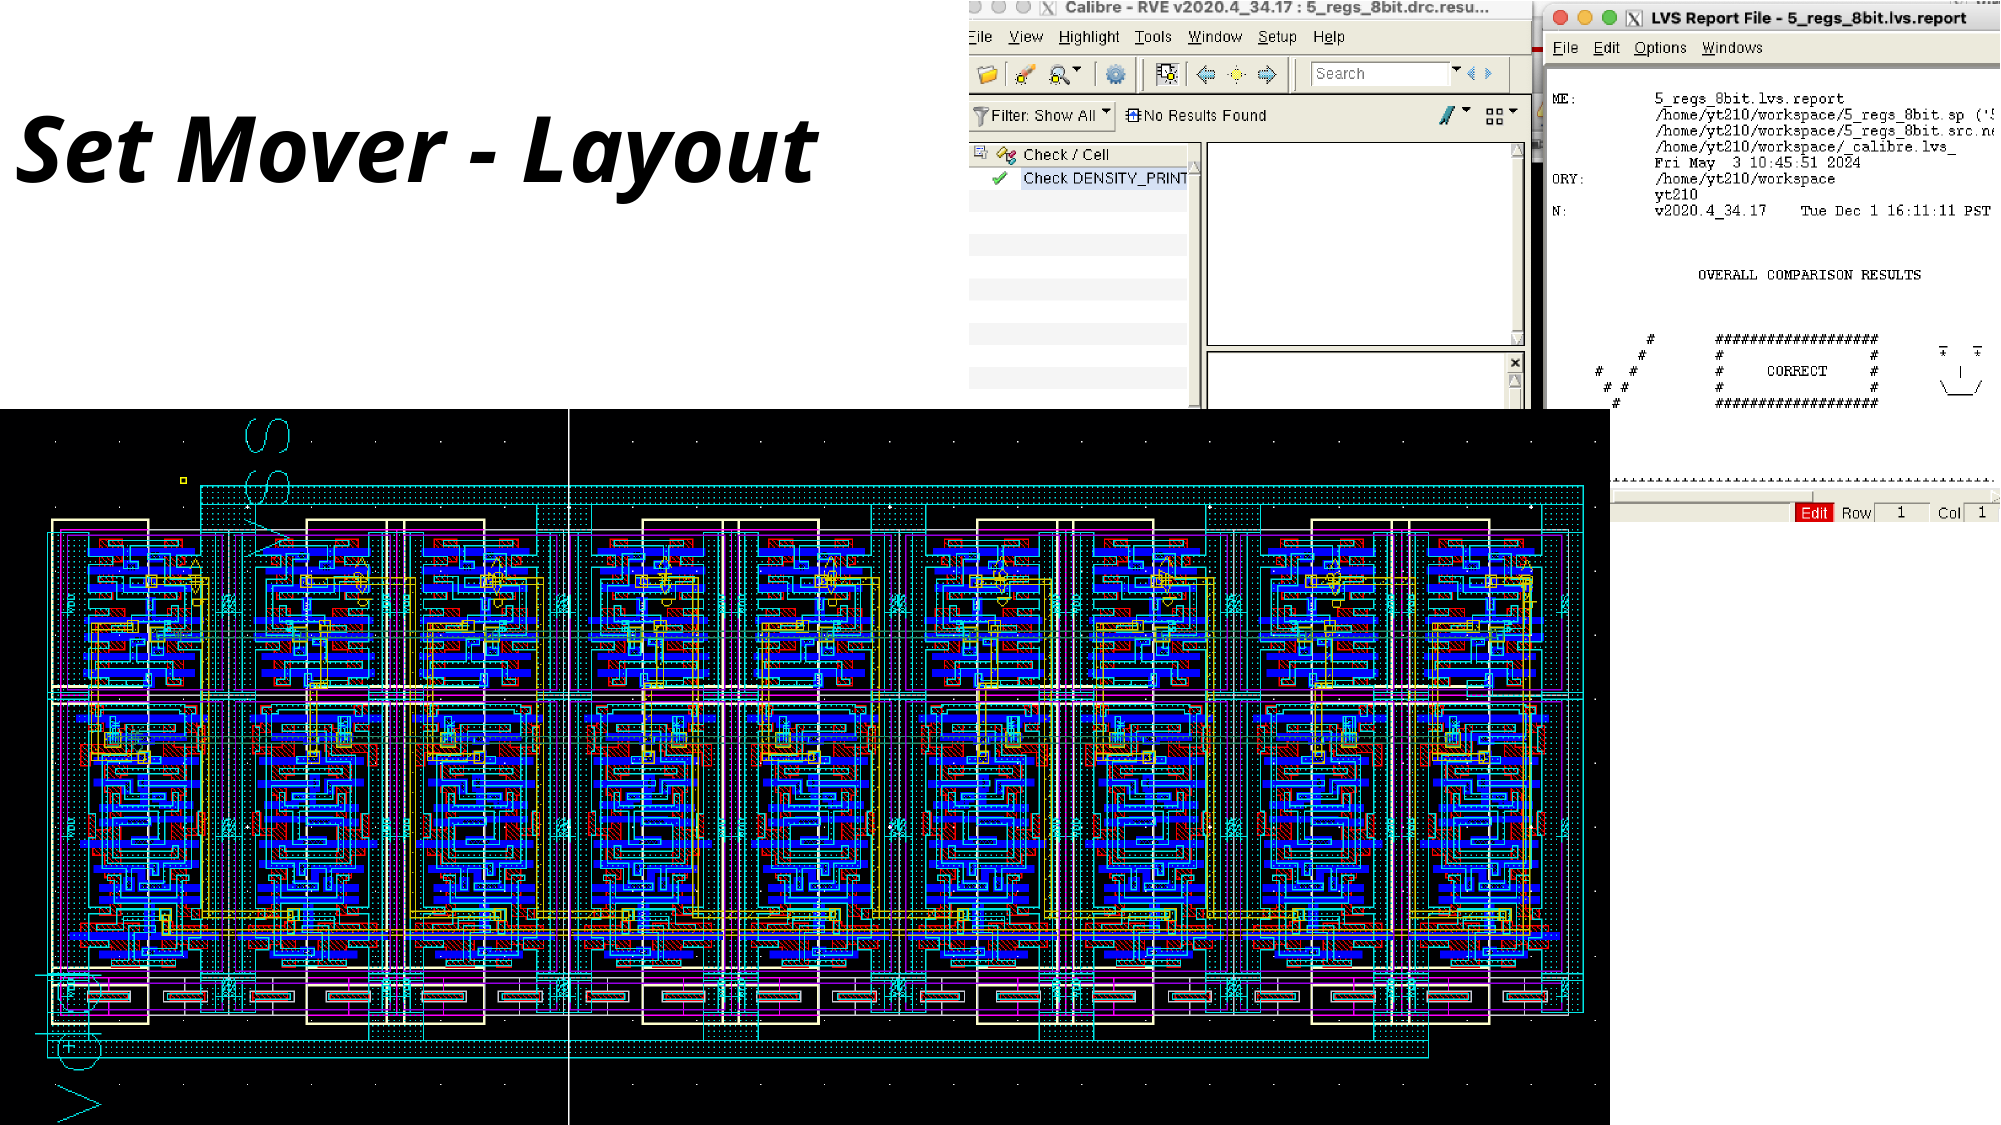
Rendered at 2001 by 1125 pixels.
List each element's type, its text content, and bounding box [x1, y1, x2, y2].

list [0, 409, 1610, 1125]
picture [969, 1, 2000, 522]
title Set Mover - Layout [0, 44, 969, 262]
